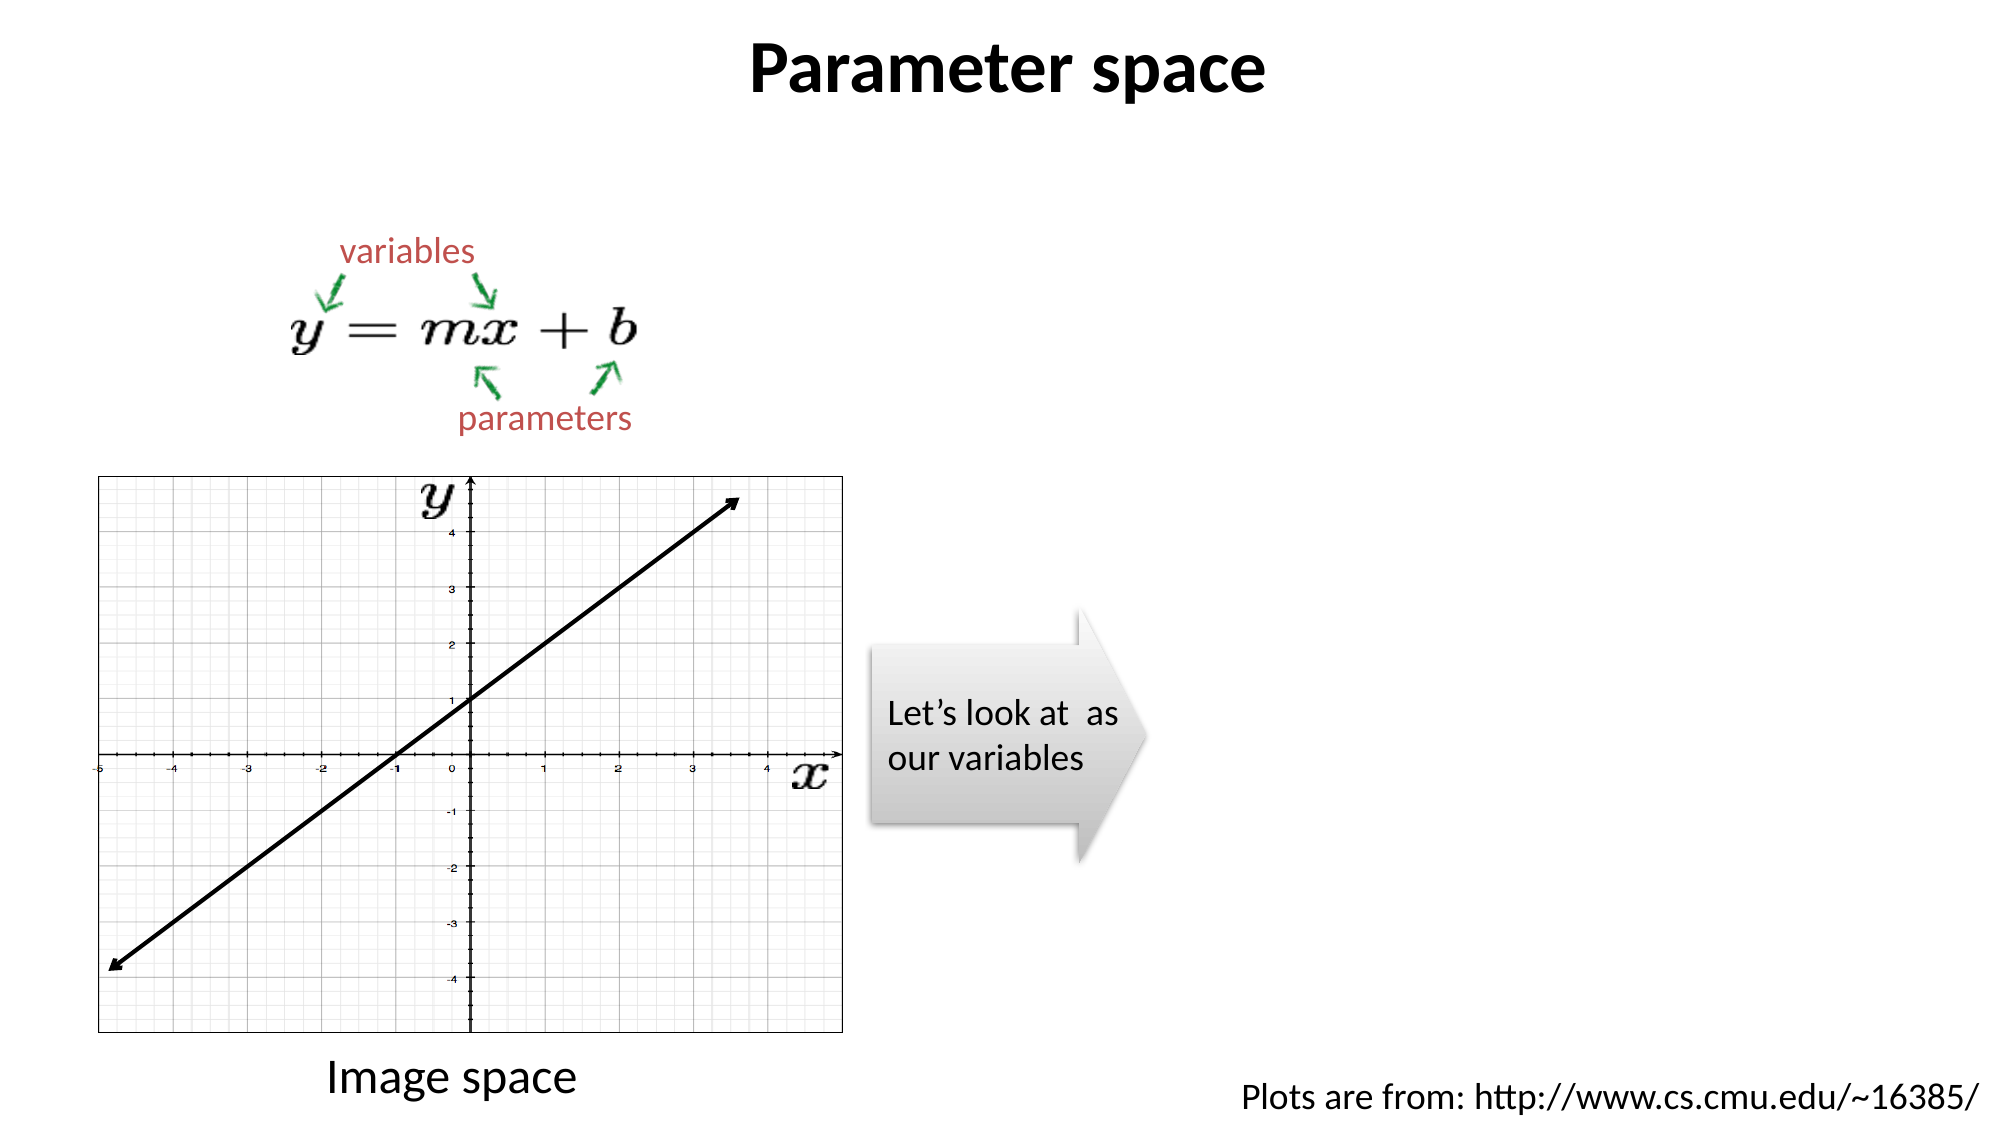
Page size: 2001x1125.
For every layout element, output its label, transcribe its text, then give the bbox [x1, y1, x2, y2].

text_box [885, 605, 1146, 863]
text_box Plots are from: http://www.cs.cmu.edu/~16385/ [1226, 1064, 1996, 1125]
picture [290, 263, 639, 409]
text_box variables [332, 218, 483, 278]
picture [60, 447, 882, 1062]
text_box parameters [450, 386, 640, 446]
text_box Image space [319, 1069, 586, 1111]
